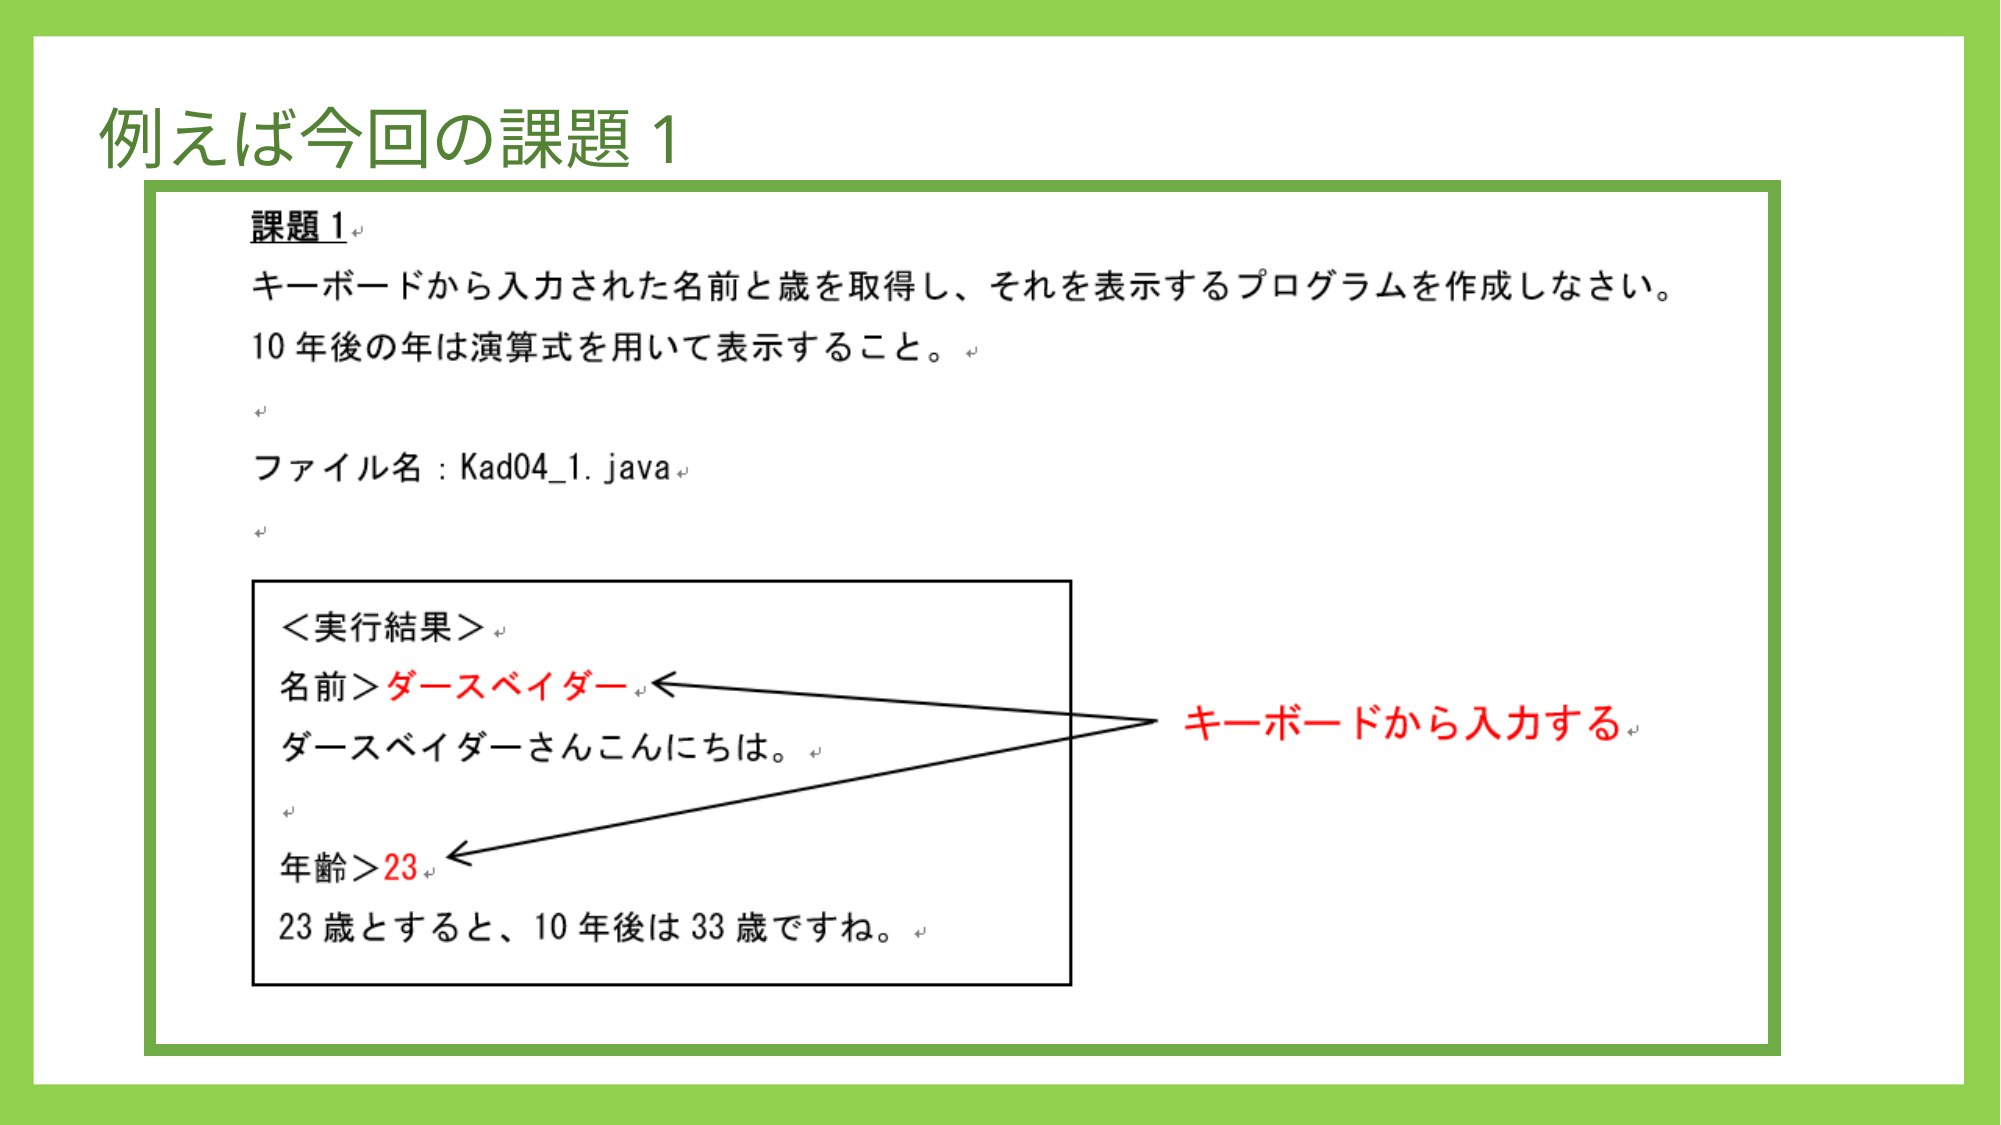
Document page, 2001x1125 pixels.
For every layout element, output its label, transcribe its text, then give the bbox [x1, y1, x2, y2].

picture [241, 206, 1676, 1007]
text_box 例えば今回の課題1 [83, 89, 702, 185]
text_box [149, 185, 1776, 1051]
